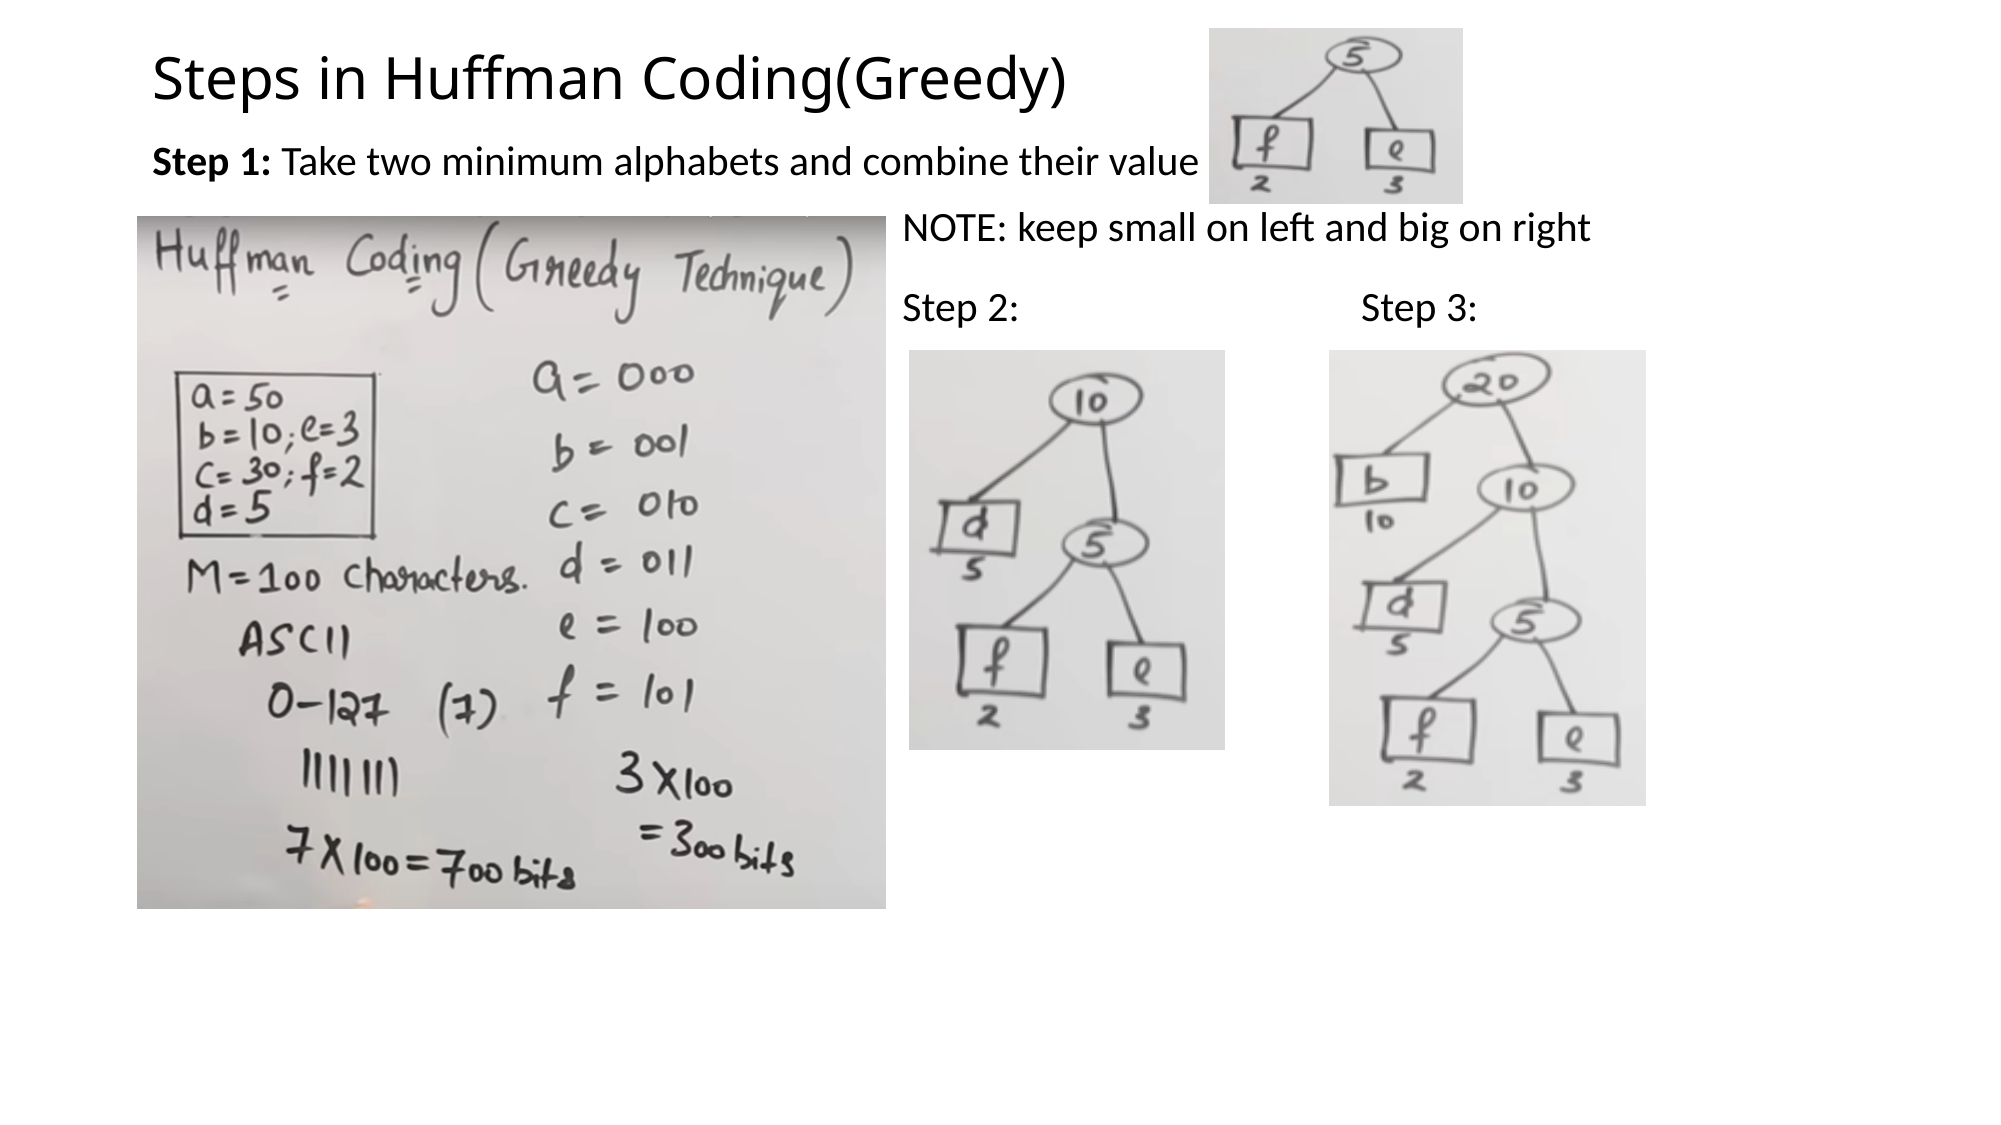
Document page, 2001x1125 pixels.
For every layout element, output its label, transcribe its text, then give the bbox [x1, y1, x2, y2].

picture [909, 350, 1225, 750]
list Step 1: Take two minimum alphabets and combine their value NOTE: keep small on left and big on right Step 2: Step 3: [137, 132, 1863, 959]
picture [1209, 28, 1463, 204]
title Steps in Huffman Coding(Greedy) [137, 28, 1209, 132]
picture [137, 216, 886, 909]
picture [1329, 350, 1646, 806]
